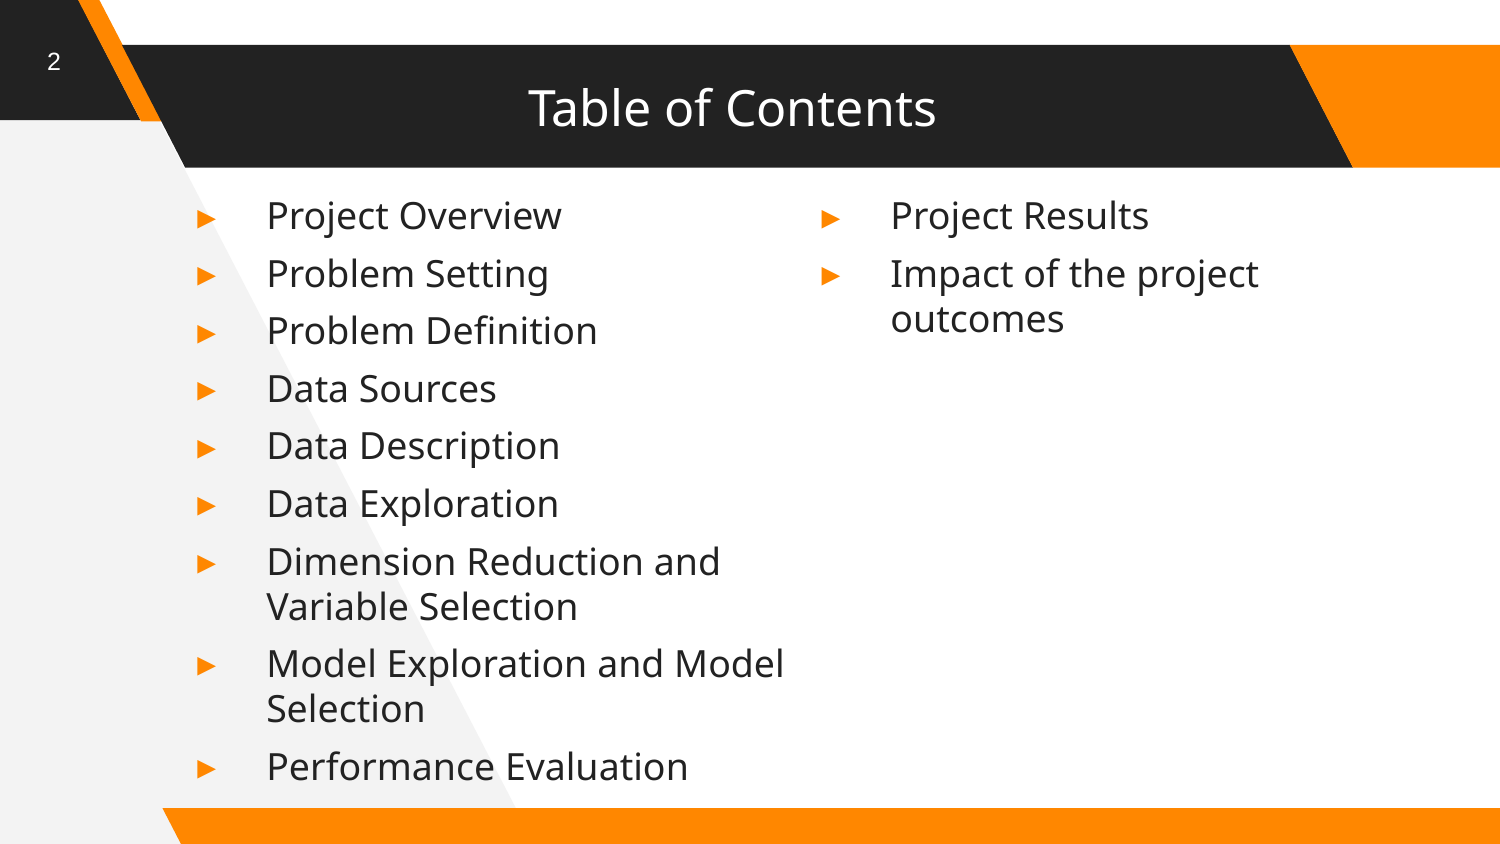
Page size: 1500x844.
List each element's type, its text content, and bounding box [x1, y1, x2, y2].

text_box Project Results Impact of the project outcomes [800, 177, 1439, 776]
text_box 2 [32, 38, 137, 84]
list Project Overview Problem Setting Problem Definition Data Sources Data Description Data Exploration Dimension Reduction and Variable Selection Model Exploration and Model Selection Performance Evaluation [176, 177, 800, 776]
title Table of Contents [181, 45, 1285, 169]
